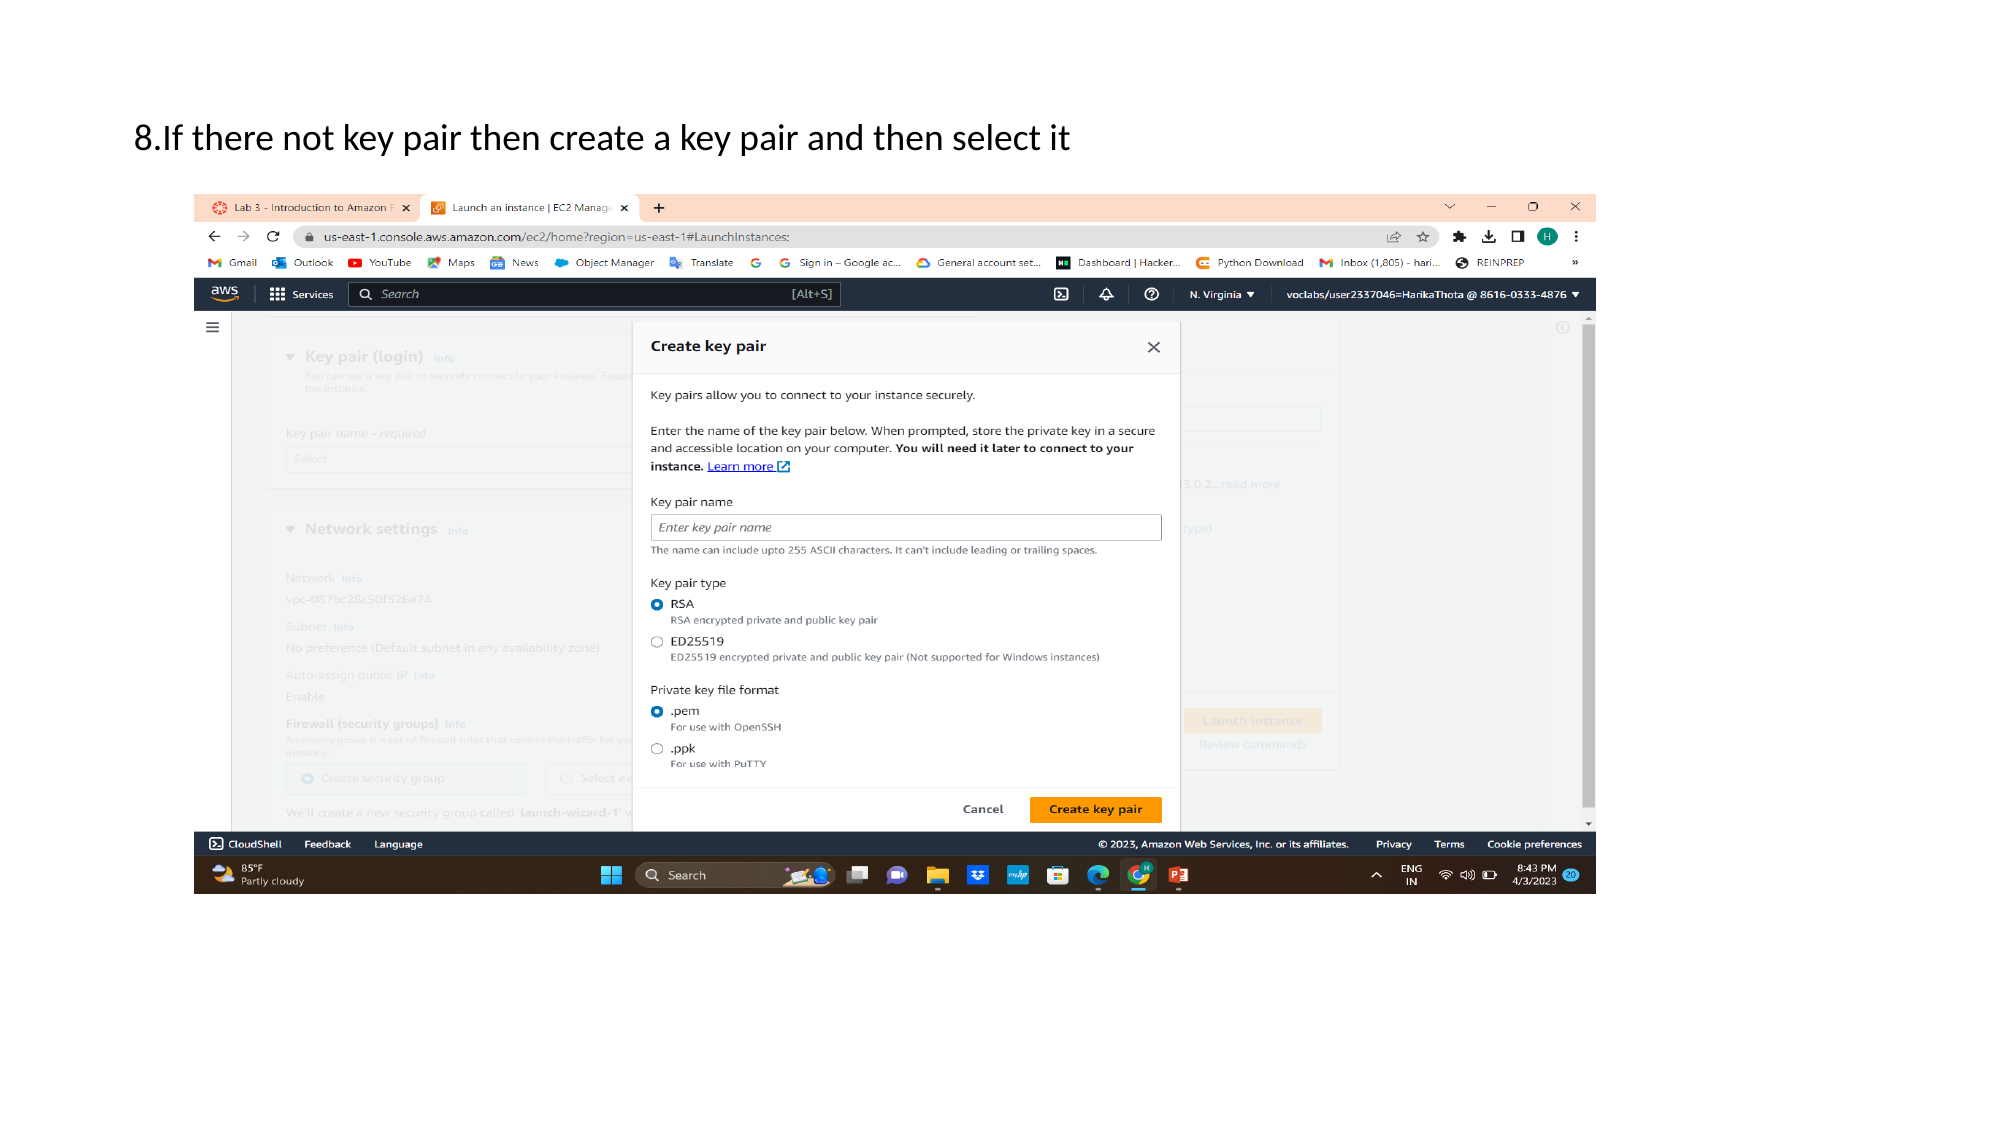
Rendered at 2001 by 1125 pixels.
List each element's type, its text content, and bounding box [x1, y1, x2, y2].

picture [194, 194, 1596, 894]
text_box 8.If there not key pair then create a key pair and then select it [119, 105, 1889, 166]
